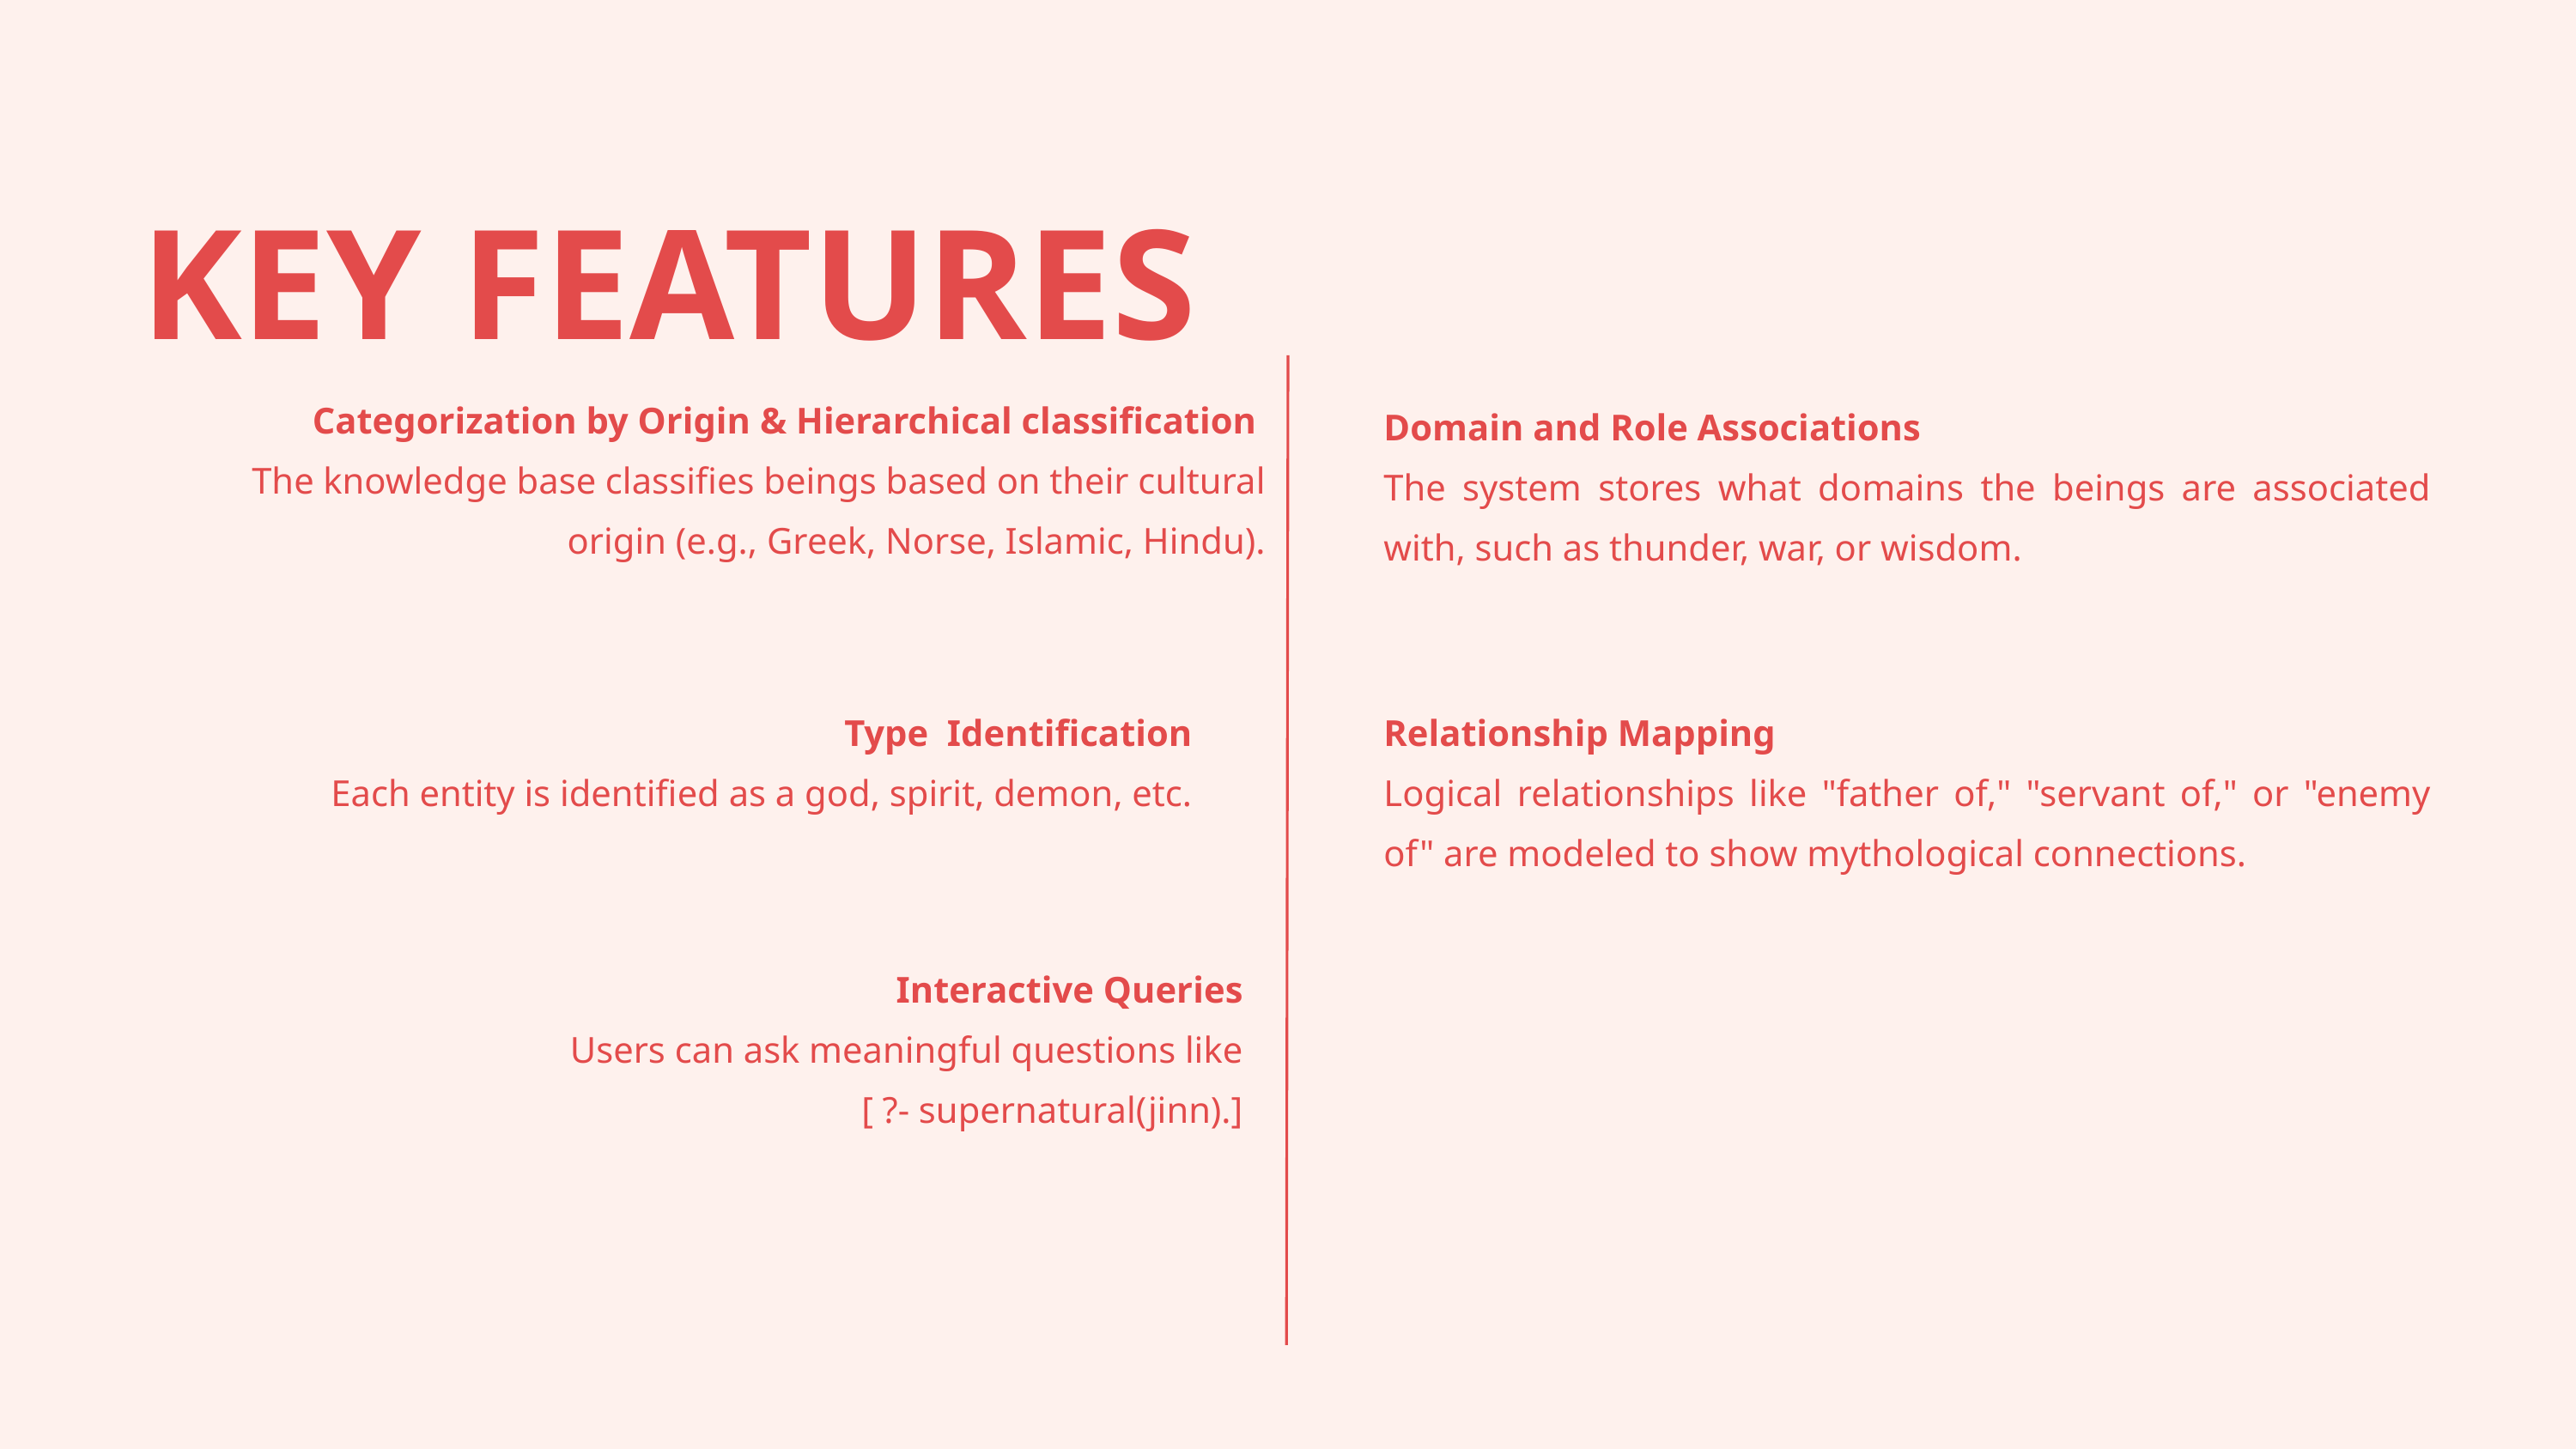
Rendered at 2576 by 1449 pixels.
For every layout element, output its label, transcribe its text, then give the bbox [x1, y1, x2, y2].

text_box Domain and Role Associations The system stores what domains the beings are associated with, such as thunder, war, or wisdom. [1383, 387, 2432, 568]
text_box KEY FEATURES [0, 173, 1812, 370]
text_box Relationship Mapping Logical relationships like "father of," "servant of," or "enemy of" are modeled to show mythological connections. [1383, 694, 2432, 874]
text_box Interactive Queries Users can ask meaningful questions like [ ?- supernatural(jinn).] [195, 949, 1243, 1131]
text_box Categorization by Origin & Hierarchical classification The knowledge base classifies beings based on their cultural origin (e.g., Greek, Norse, Islamic, Hindu). [218, 380, 1267, 561]
text_box Type Identification Each entity is identified as a god, spirit, demon, etc. [144, 693, 1193, 814]
